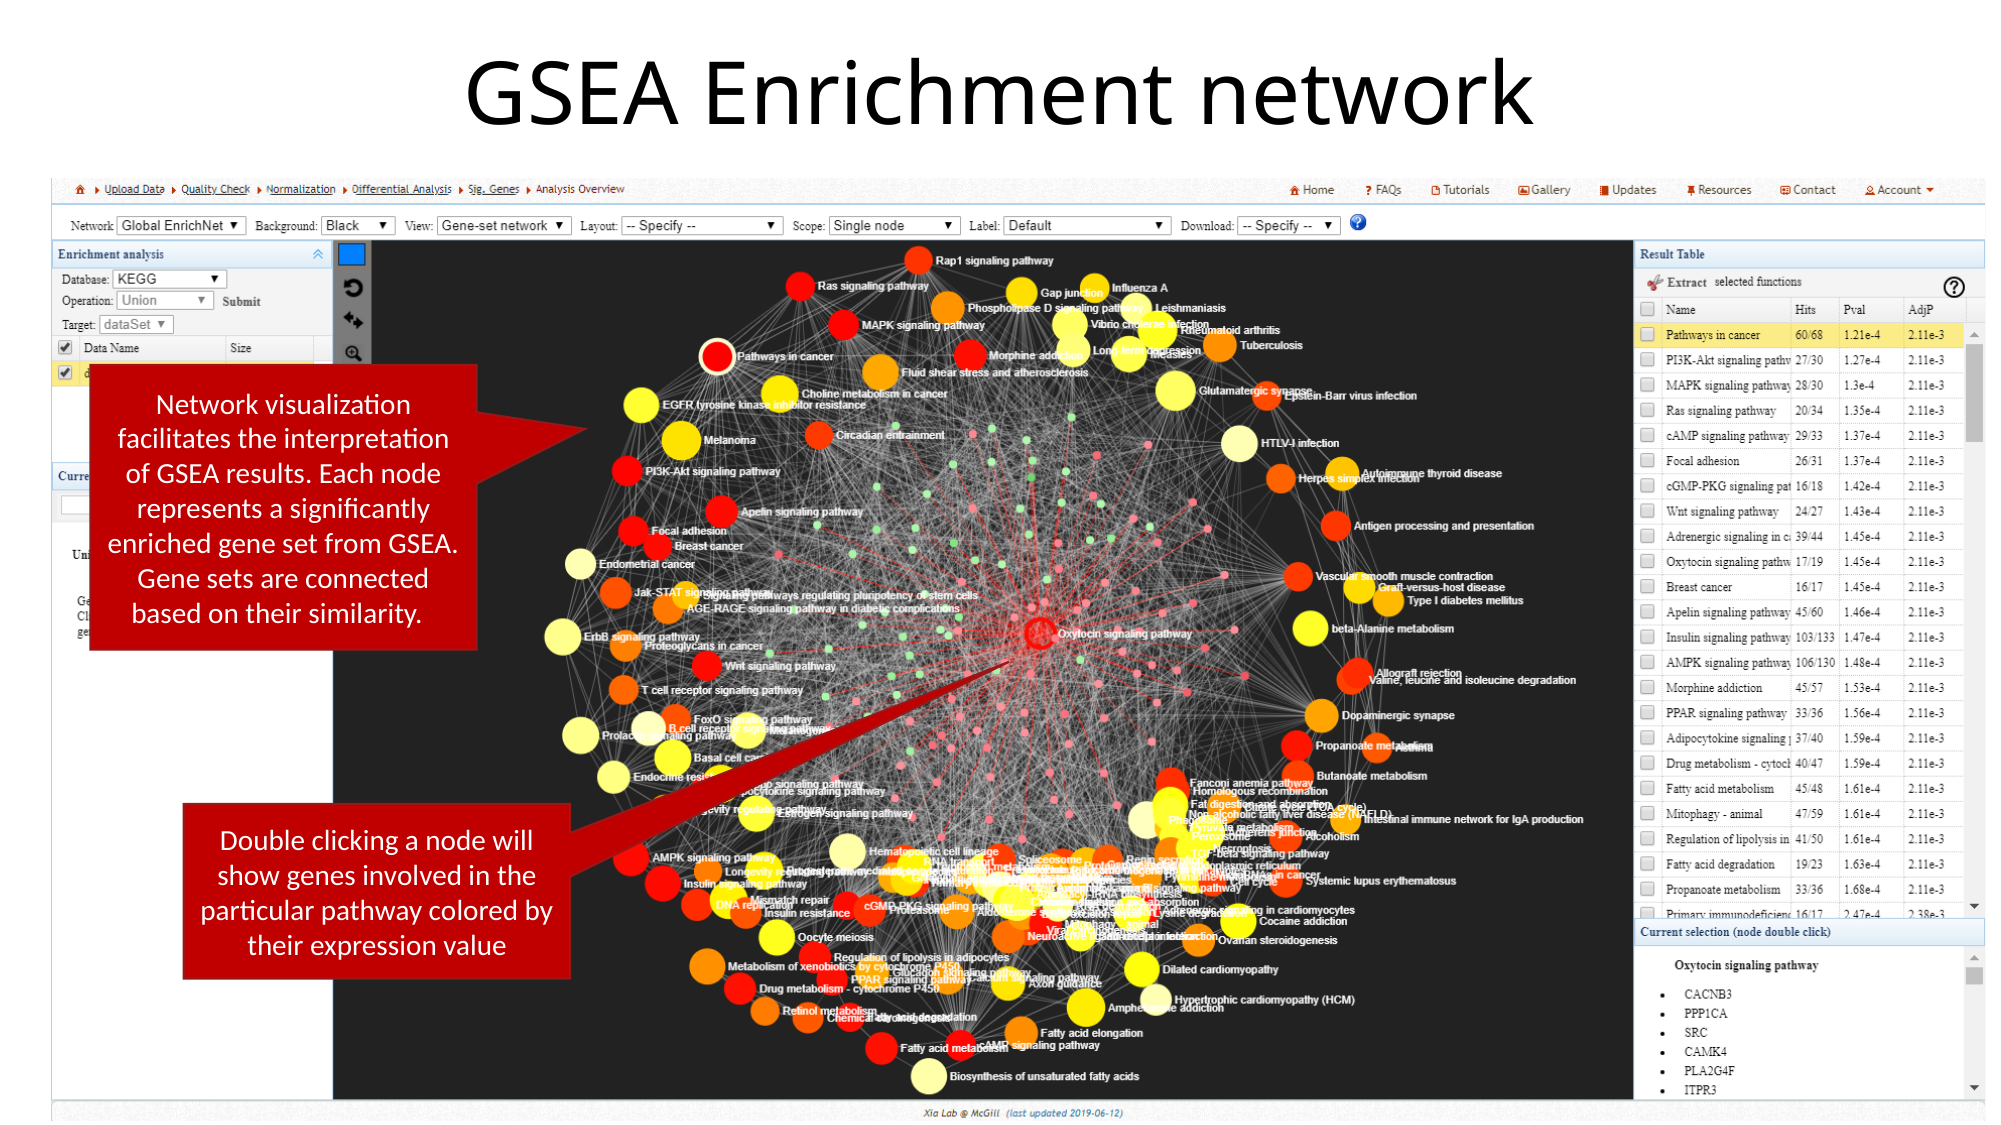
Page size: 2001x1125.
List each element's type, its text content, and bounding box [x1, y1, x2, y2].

title GSEA Enrichment network [149, 41, 1851, 152]
picture [51, 178, 1986, 1121]
